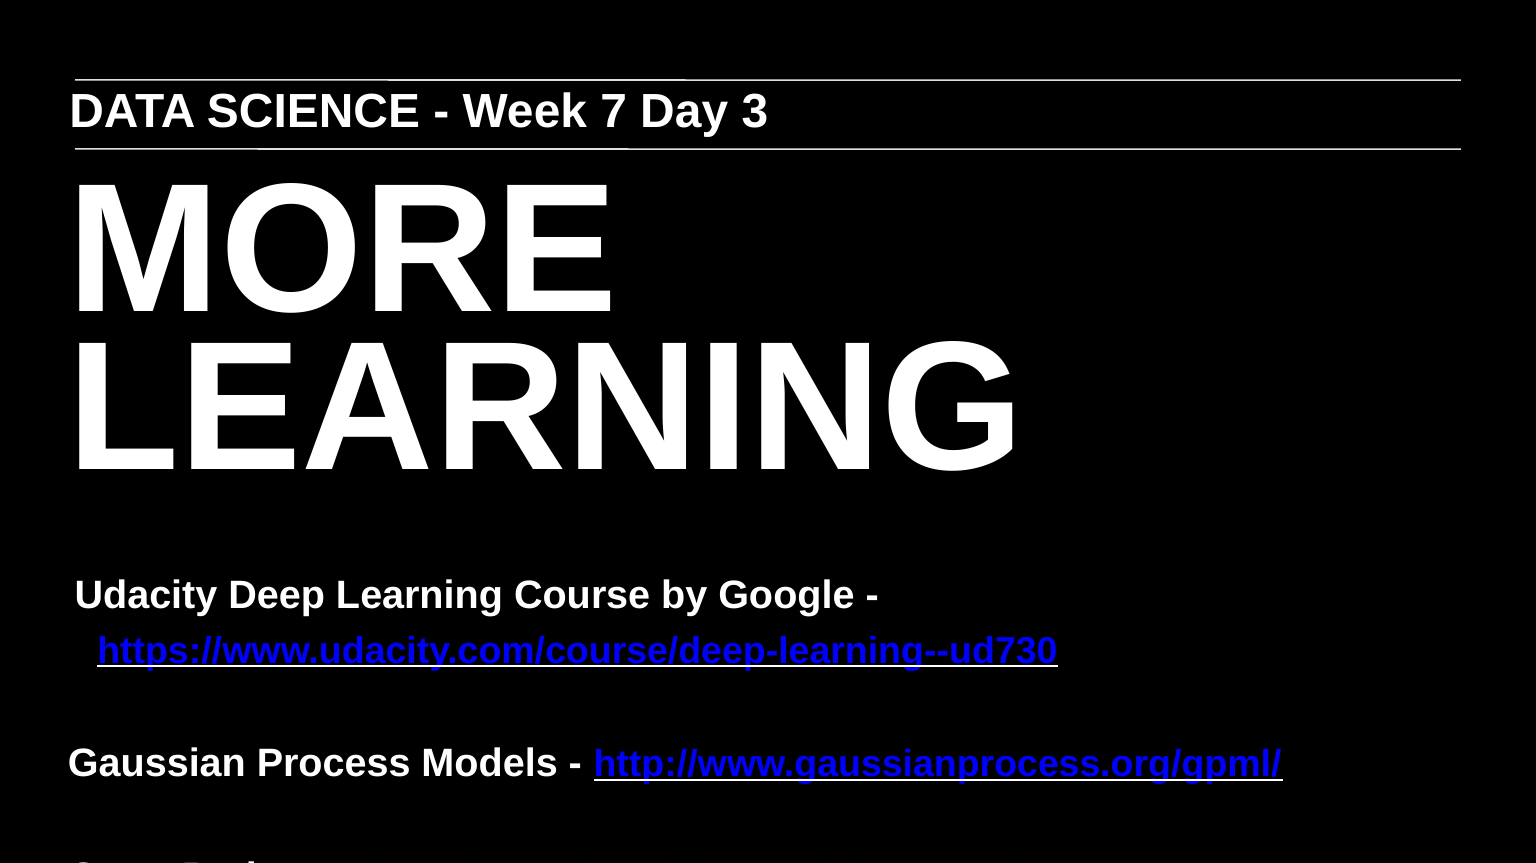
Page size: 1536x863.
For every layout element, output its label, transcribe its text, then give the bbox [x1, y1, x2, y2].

title MORE LEARNING Udacity Deep Learning Course by Google - https://www.udacity.com/course/deep-learning--ud730 Gaussian Process Models - http://www.gaussianprocess.org/gpml/ Great Podcast - http://www.thetalkingmachines.com/ [56, 182, 1440, 823]
list DATA SCIENCE - Week 7 Day 3 [60, 80, 1112, 184]
